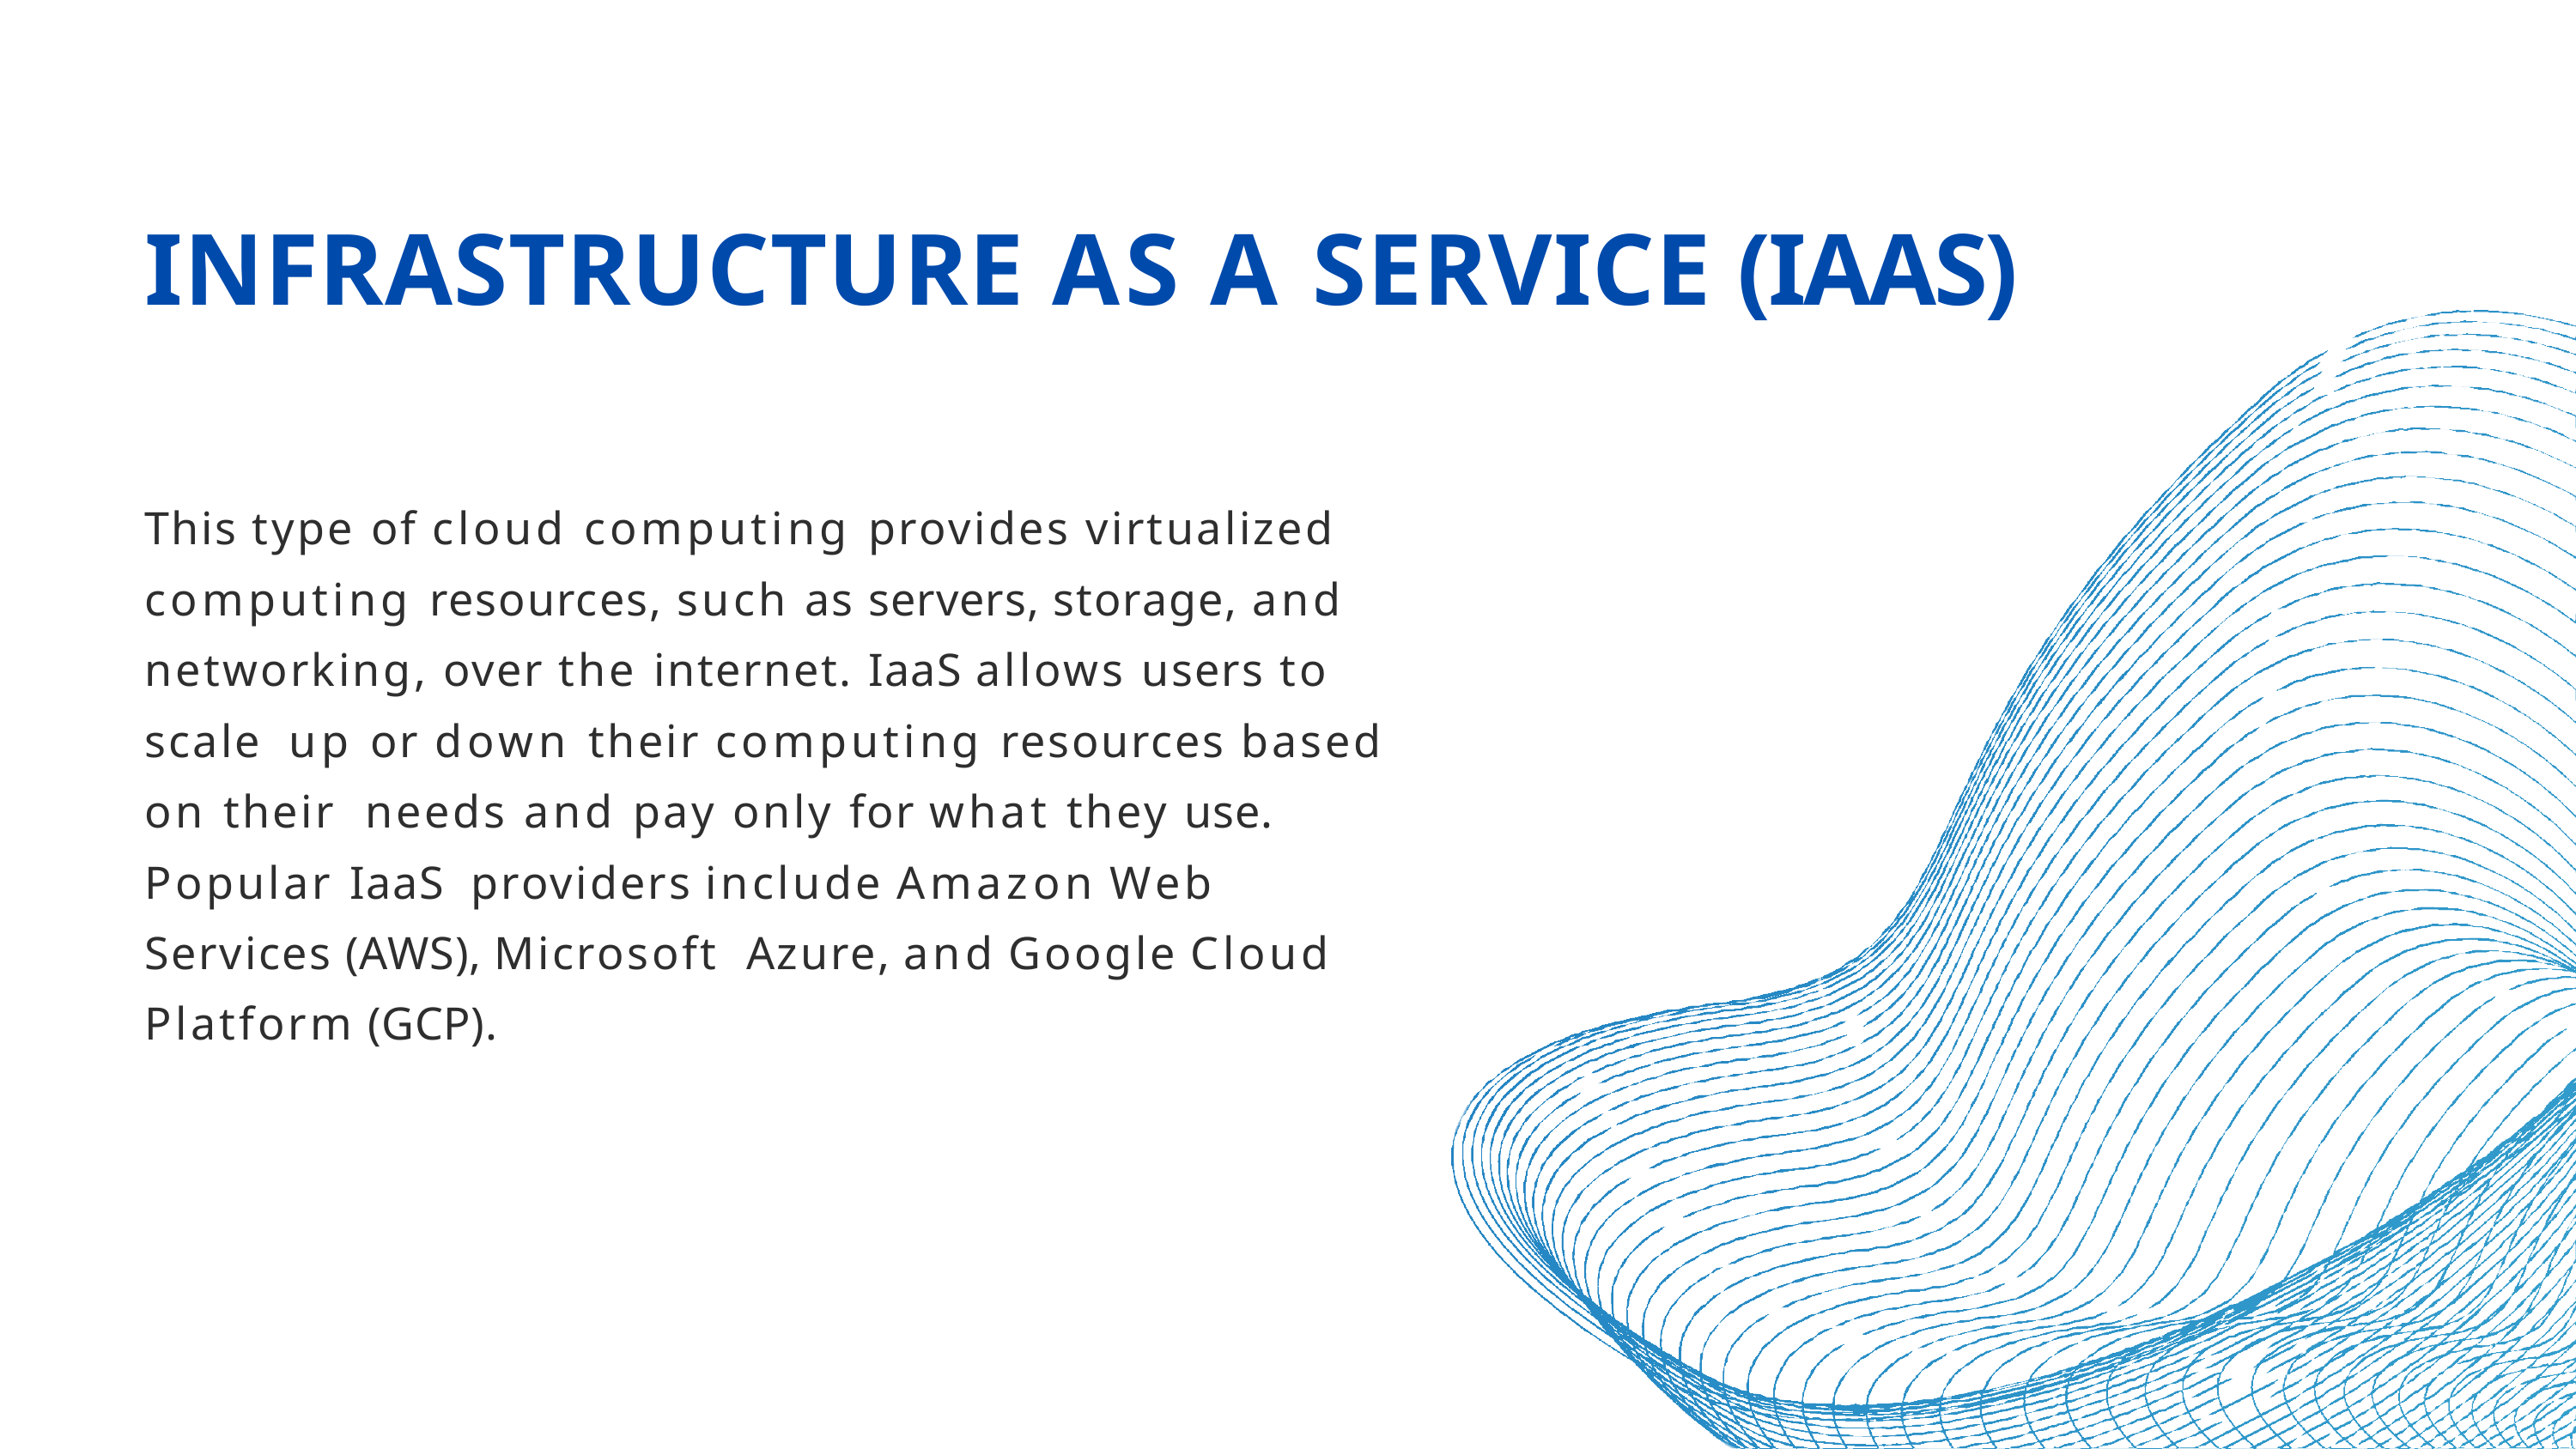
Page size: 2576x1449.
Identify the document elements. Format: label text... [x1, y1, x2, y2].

picture [1451, 310, 2576, 1449]
text_box This type of cloud computing provides virtualized computing resources, such as servers, storage, and networking, over the internet. IaaS allows users to scale up or down their computing resources based on their needs and pay only for what they use. Popular IaaS providers include Amazon Web Services (AWS), Microsoft Azure, and Google Cloud Platform (GCP). [143, 481, 1415, 1050]
title INFRASTRUCTURE AS A SERVICE (IAAS) [143, 204, 2144, 449]
